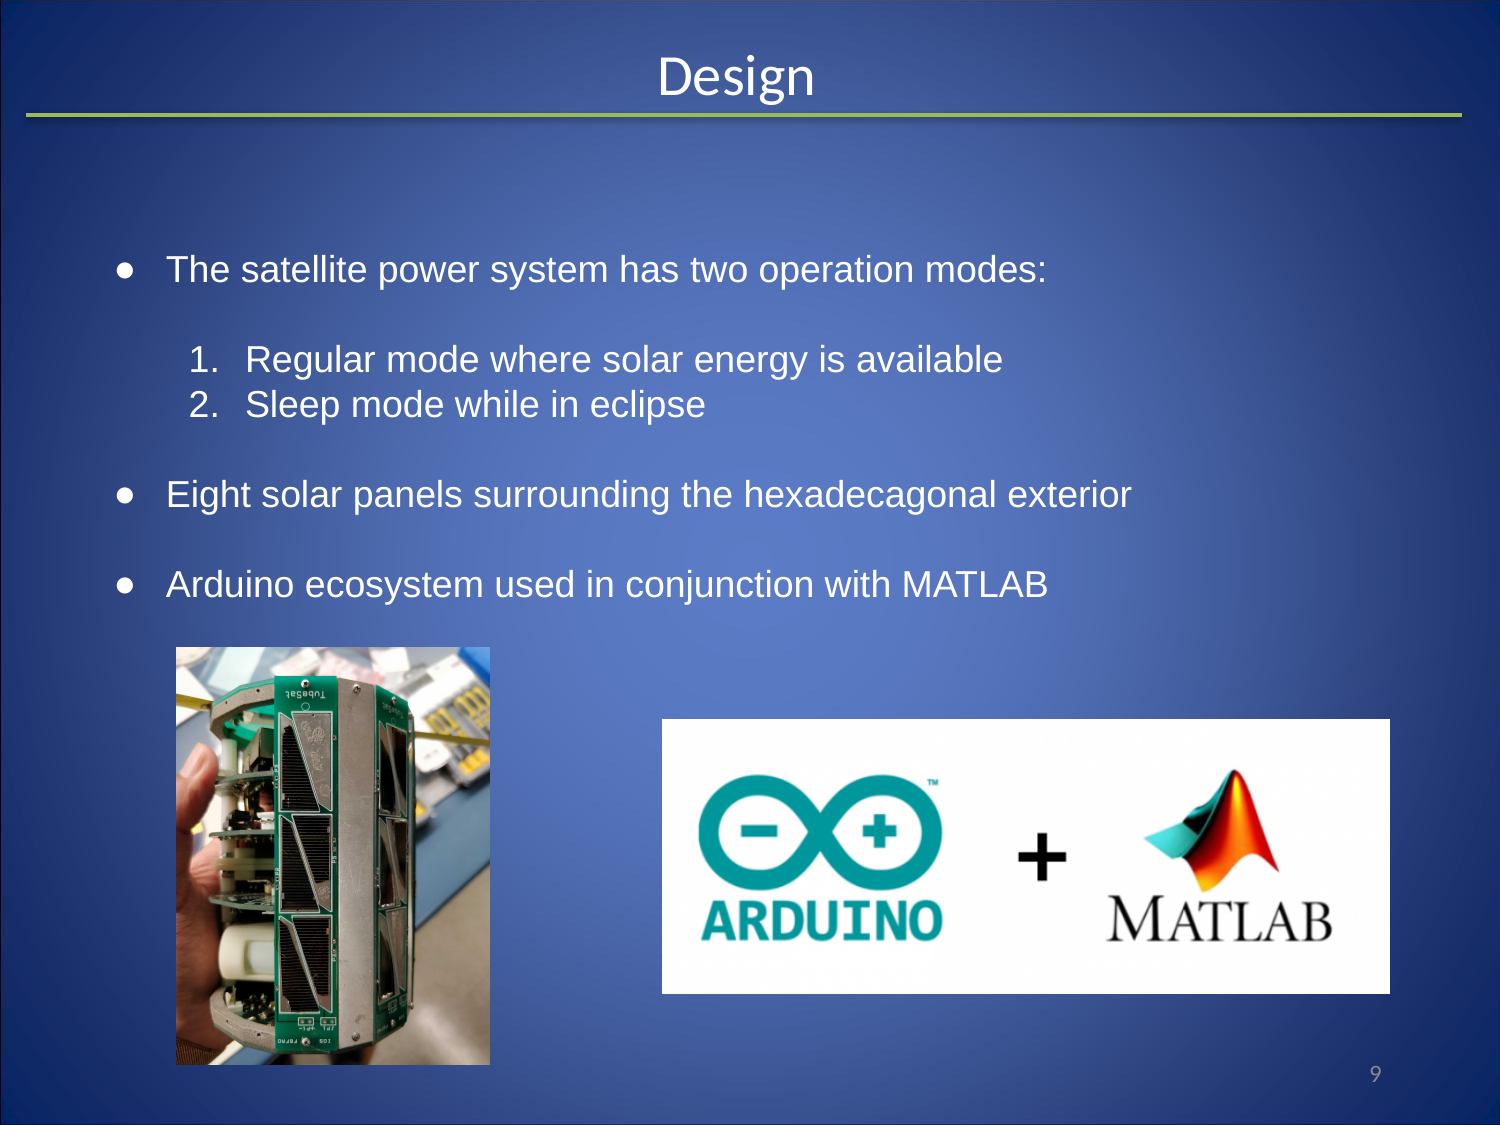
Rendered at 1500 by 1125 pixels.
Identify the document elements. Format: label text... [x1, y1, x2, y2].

text_box The satellite power system has two operation modes: Regular mode where solar energy is available Sleep mode while in eclipse Eight solar panels surrounding the hexadecagonal exterior Arduino ecosystem used in conjunction with MATLAB [75, 230, 1456, 720]
text_box Design [176, 20, 1297, 111]
text_box Design [176, 126, 1297, 132]
slide_number ‹#› [1059, 1042, 1397, 1103]
picture [0, 0, 1500, 1125]
